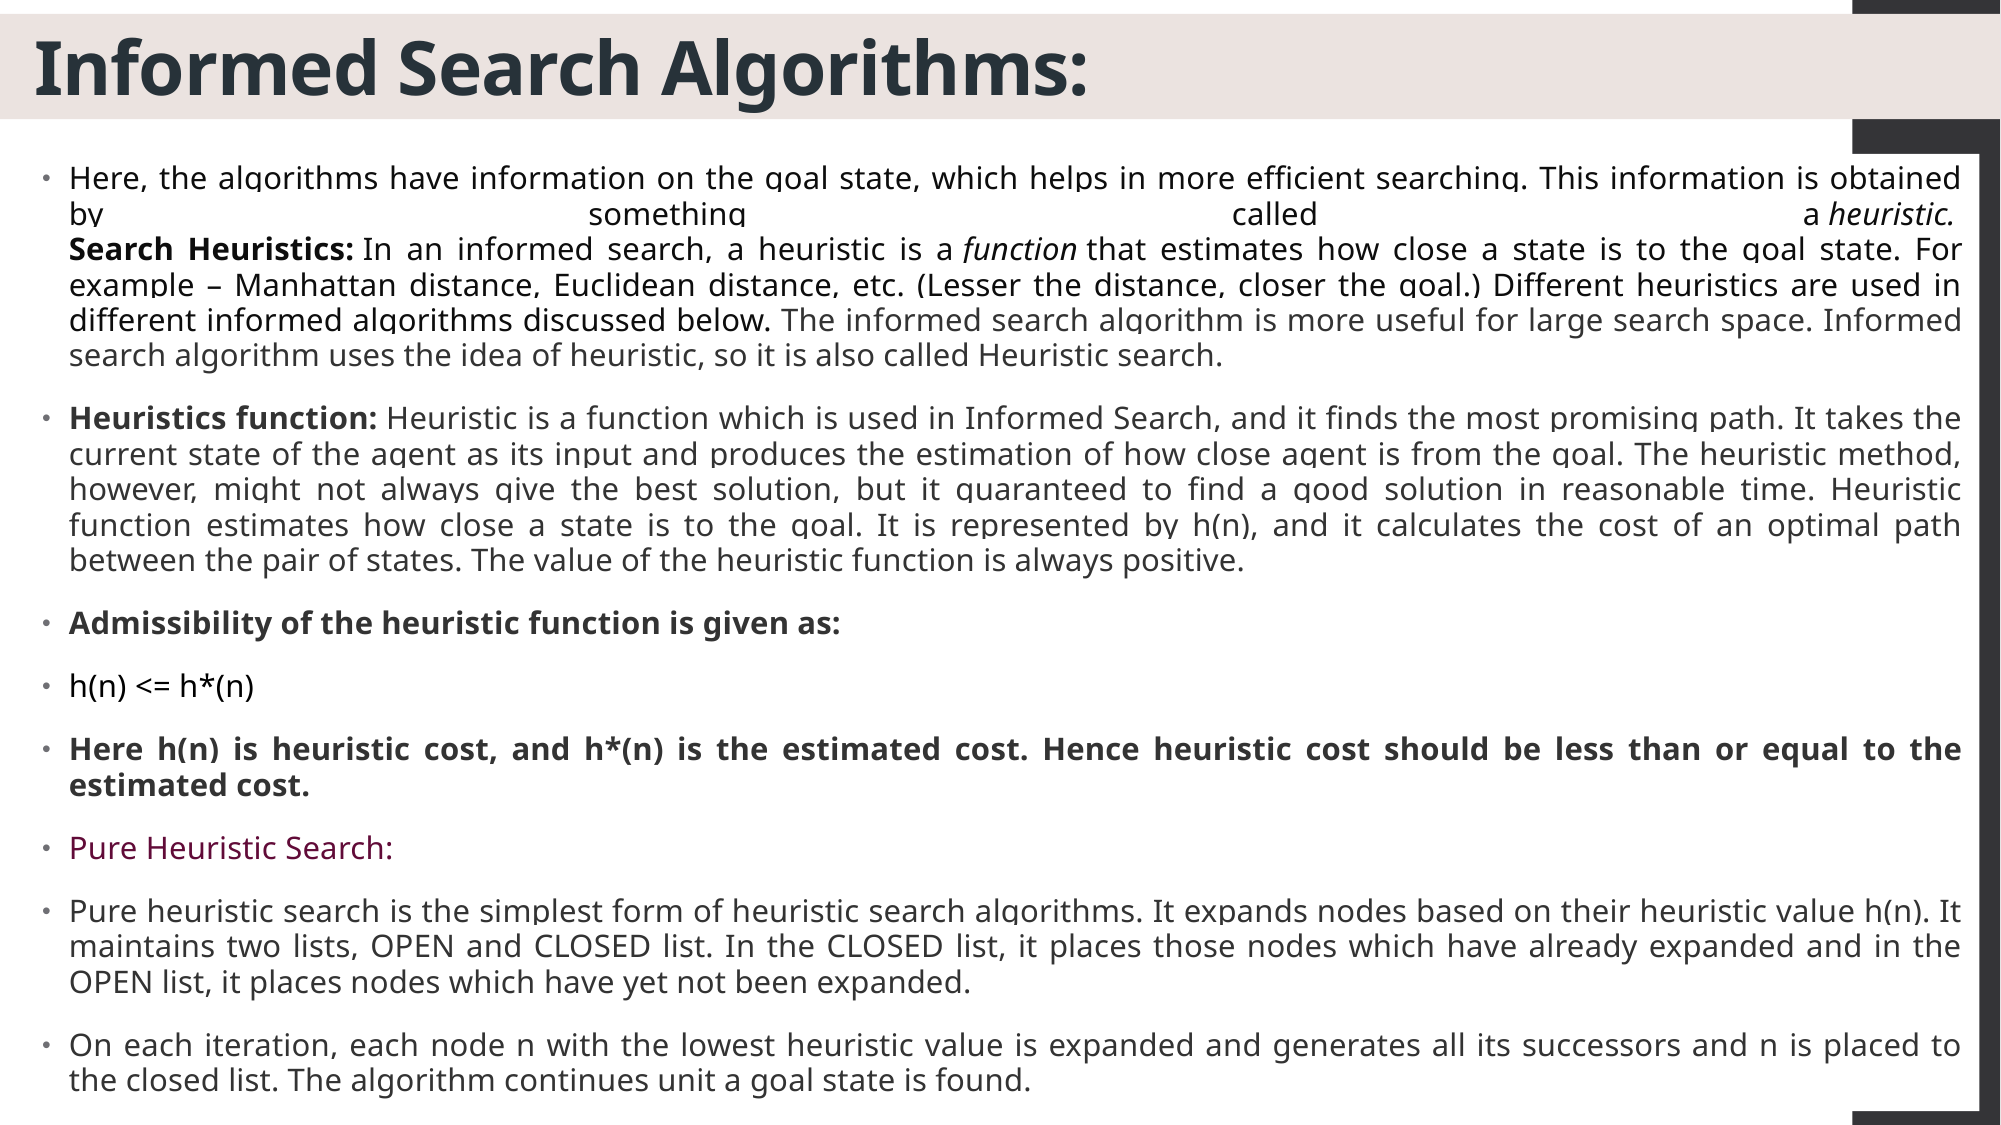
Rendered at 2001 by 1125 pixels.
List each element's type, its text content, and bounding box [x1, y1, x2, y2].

list Here, the algorithms have information on the goal state, which helps in more efficient searching. This information is obtained by something called a heuristic. Search Heuristics: In an informed search, a heuristic is a function that estimates how close a state is to the goal state. For example – Manhattan distance, Euclidean distance, etc. (Lesser the distance, closer the goal.) Different heuristics are used in different informed algorithms discussed below. The informed search algorithm is more useful for large search space. Informed search algorithm uses the idea of heuristic, so it is also called Heuristic search. Heuristics function: Heuristic is a function which is used in Informed Search, and it finds the most promising path. It takes the current state of the agent as its input and produces the estimation of how close agent is from the goal. The heuristic method, however, might not always give the best solution, but it guaranteed to find a good solution in reasonable time. Heuristic function estimates how close a state is to the goal. It is represented by h(n), and it calculates the cost of an optimal path between the pair of states. The value of the heuristic function is always positive. Admissibility of the heuristic function is given as: h(n) <= h*(n) Here h(n) is heuristic cost, and h*(n) is the estimated cost. Hence heuristic cost should be less than or equal to the estimated cost. Pure Heuristic Search: Pure heuristic search is the simplest form of heuristic search algorithms. It expands nodes based on their heuristic value h(n). It maintains two lists, OPEN and CLOSED list. In the CLOSED list, it places those nodes which have already expanded and in the OPEN list, it places nodes which have yet not been expanded. On each iteration, each node n with the lowest heuristic value is expanded and generates all its successors and n is placed to the closed list. The algorithm continues unit a goal state is found. [26, 153, 1980, 1112]
title Informed Search Algorithms: [0, 13, 2000, 120]
